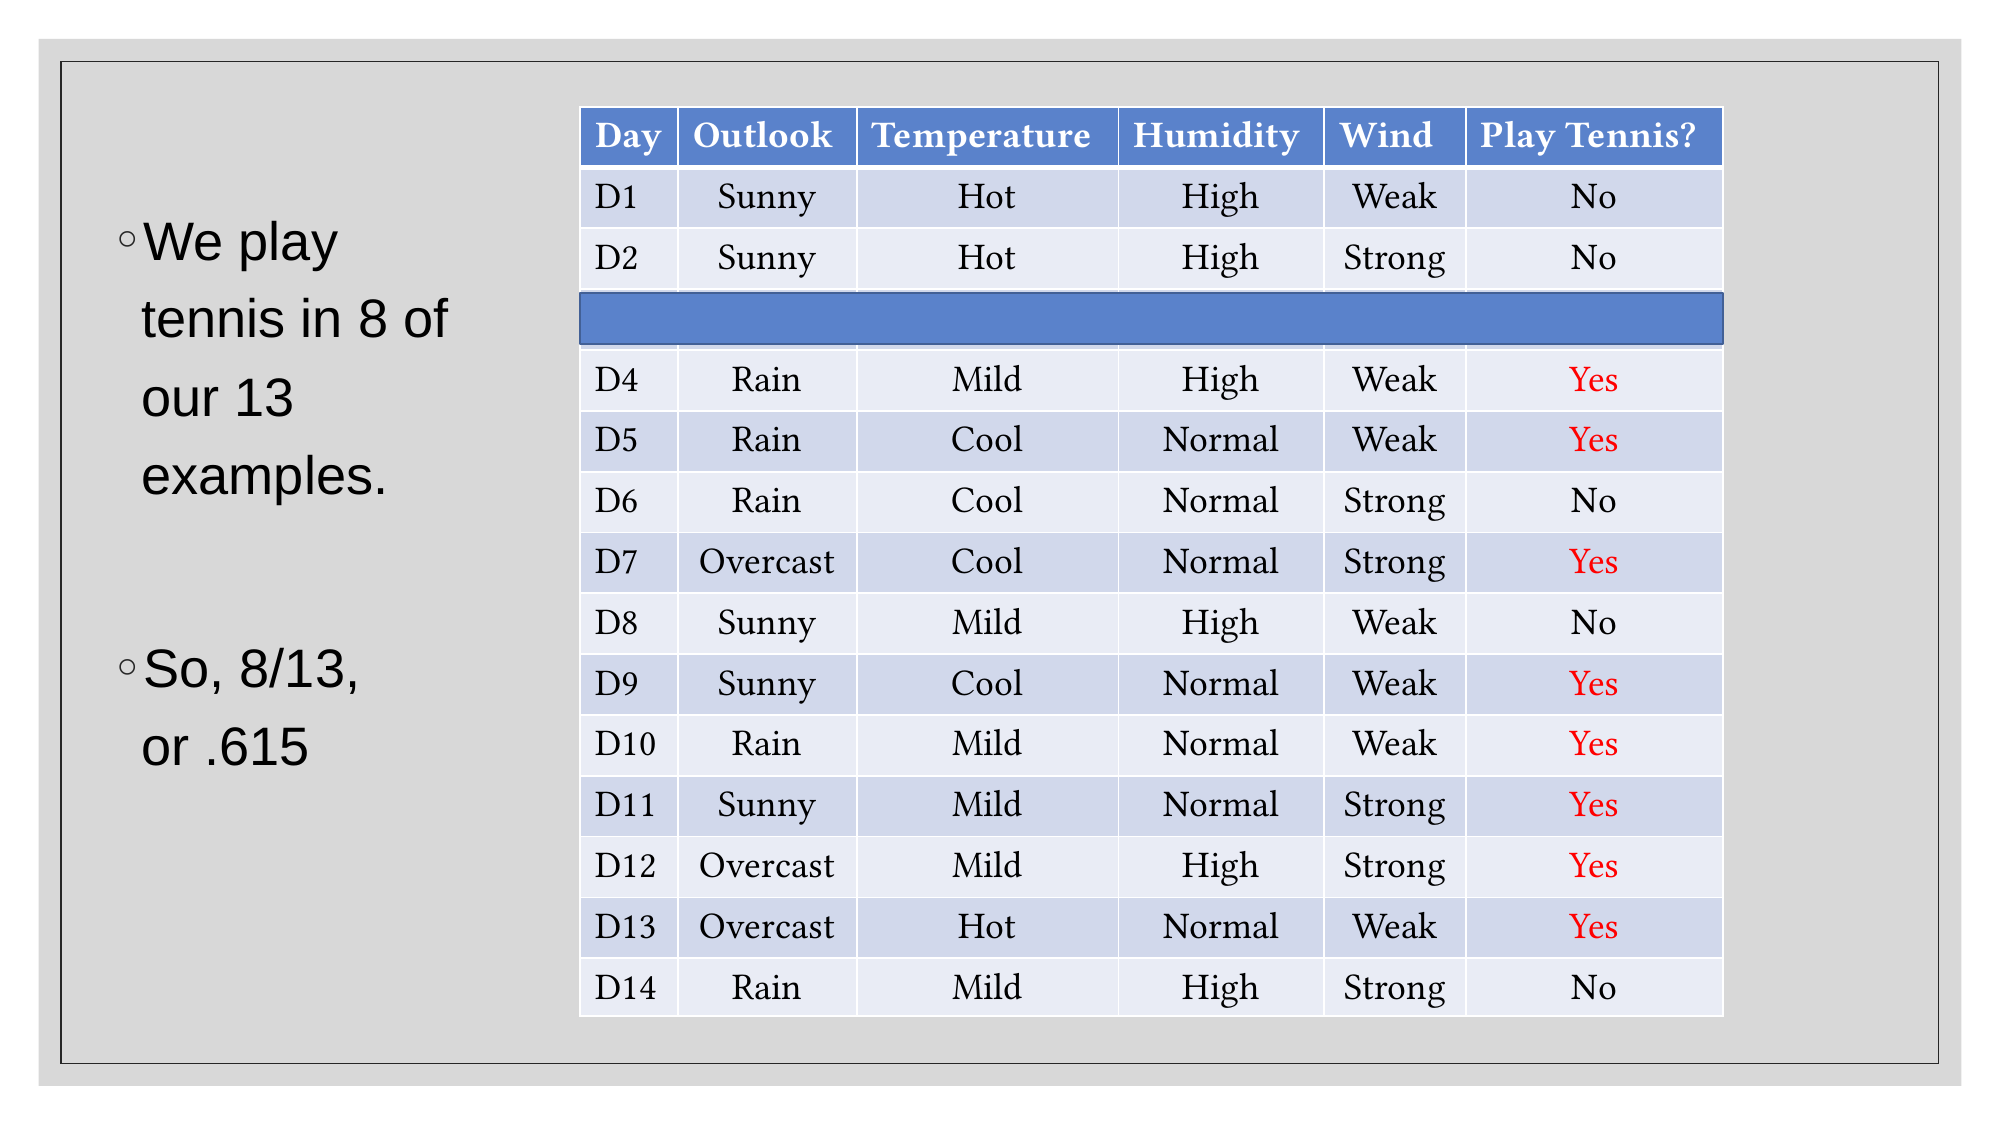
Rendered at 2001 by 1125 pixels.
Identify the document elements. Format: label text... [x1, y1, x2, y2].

table_cell Weak [1325, 345, 1465, 349]
table_cell Rain [679, 412, 856, 471]
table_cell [581, 898, 677, 957]
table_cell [1119, 898, 1323, 957]
table_cell Rain [679, 351, 856, 410]
table_cell D9 [581, 655, 677, 714]
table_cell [1325, 716, 1465, 775]
table_header Wind [1325, 108, 1465, 165]
table_cell Yes [1467, 351, 1722, 410]
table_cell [1467, 777, 1722, 836]
table_cell Weak [1325, 351, 1465, 410]
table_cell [1325, 959, 1465, 1015]
table_cell D5 [581, 412, 677, 471]
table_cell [679, 959, 856, 1015]
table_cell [858, 716, 1118, 775]
table_cell High [1119, 229, 1323, 288]
table_cell Cool [858, 412, 1118, 471]
table_cell Yes [1467, 533, 1722, 592]
table_cell Hot [858, 345, 1118, 349]
table_header Outlook [679, 108, 856, 165]
table_cell Normal [1119, 473, 1323, 532]
table_cell D8 [581, 594, 677, 653]
table_cell Normal [1119, 533, 1323, 592]
table_cell Sunny [679, 229, 856, 288]
table_cell D7 [581, 533, 677, 592]
table_cell No [1467, 229, 1722, 288]
table_cell High [1119, 351, 1323, 410]
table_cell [1119, 716, 1323, 775]
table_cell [1325, 898, 1465, 957]
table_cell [858, 837, 1118, 897]
table_cell High [1119, 594, 1323, 653]
table_cell Strong [1325, 533, 1465, 592]
table_cell Yes [1467, 345, 1722, 349]
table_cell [858, 898, 1118, 957]
table_cell Cool [858, 473, 1118, 532]
table_cell Hot [858, 229, 1118, 288]
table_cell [1119, 837, 1323, 897]
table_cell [1467, 655, 1722, 714]
table_cell Sunny [679, 655, 856, 714]
table_cell Sunny [679, 170, 856, 227]
table_header Day [581, 108, 677, 165]
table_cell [1325, 777, 1465, 836]
table_cell High [1119, 170, 1323, 227]
table_header Play Tennis? [1467, 108, 1722, 165]
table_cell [1119, 959, 1323, 1015]
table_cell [679, 837, 856, 897]
table_cell Overcast [679, 345, 856, 349]
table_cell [858, 959, 1118, 1015]
table_cell Strong [1325, 229, 1465, 288]
table_cell Weak [1325, 594, 1465, 653]
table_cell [1325, 837, 1465, 897]
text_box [579, 292, 1724, 345]
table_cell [1467, 959, 1722, 1015]
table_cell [1467, 716, 1722, 775]
table_cell No [1467, 473, 1722, 532]
table_cell D3 [581, 345, 677, 349]
table_cell Cool [858, 533, 1118, 592]
table_cell No [1467, 594, 1722, 653]
table_cell Mild [858, 351, 1118, 410]
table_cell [581, 959, 677, 1015]
table_cell Overcast [679, 533, 856, 592]
table_cell D6 [581, 473, 677, 532]
table_cell Normal [1119, 655, 1323, 714]
table_cell Weak [1325, 170, 1465, 227]
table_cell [1467, 837, 1722, 897]
table_cell Yes [1467, 412, 1722, 471]
table_header Temperature [858, 108, 1118, 165]
table_cell D4 [581, 351, 677, 410]
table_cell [581, 777, 677, 836]
table_cell Normal [1119, 412, 1323, 471]
table_cell Weak [1325, 655, 1465, 714]
list We play tennis in 8 of our 13 examples. So, 8/13, or .615 [96, 185, 502, 1058]
table_cell D2 [581, 229, 677, 288]
table_cell No [1467, 170, 1722, 227]
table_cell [1467, 898, 1722, 957]
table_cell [679, 898, 856, 957]
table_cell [679, 777, 856, 836]
table_cell Strong [1325, 473, 1465, 532]
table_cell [581, 716, 677, 775]
table_header Humidity [1119, 108, 1323, 165]
table_cell Mild [858, 594, 1118, 653]
table_cell Rain [679, 473, 856, 532]
table_cell Cool [858, 655, 1118, 714]
table_cell Sunny [679, 594, 856, 653]
table_cell Weak [1325, 412, 1465, 471]
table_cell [1119, 777, 1323, 836]
table_cell Hot [858, 170, 1118, 227]
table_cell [679, 716, 856, 775]
table_cell D1 [581, 170, 677, 227]
table_cell High [1119, 345, 1323, 349]
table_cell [581, 837, 677, 897]
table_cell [858, 777, 1118, 836]
